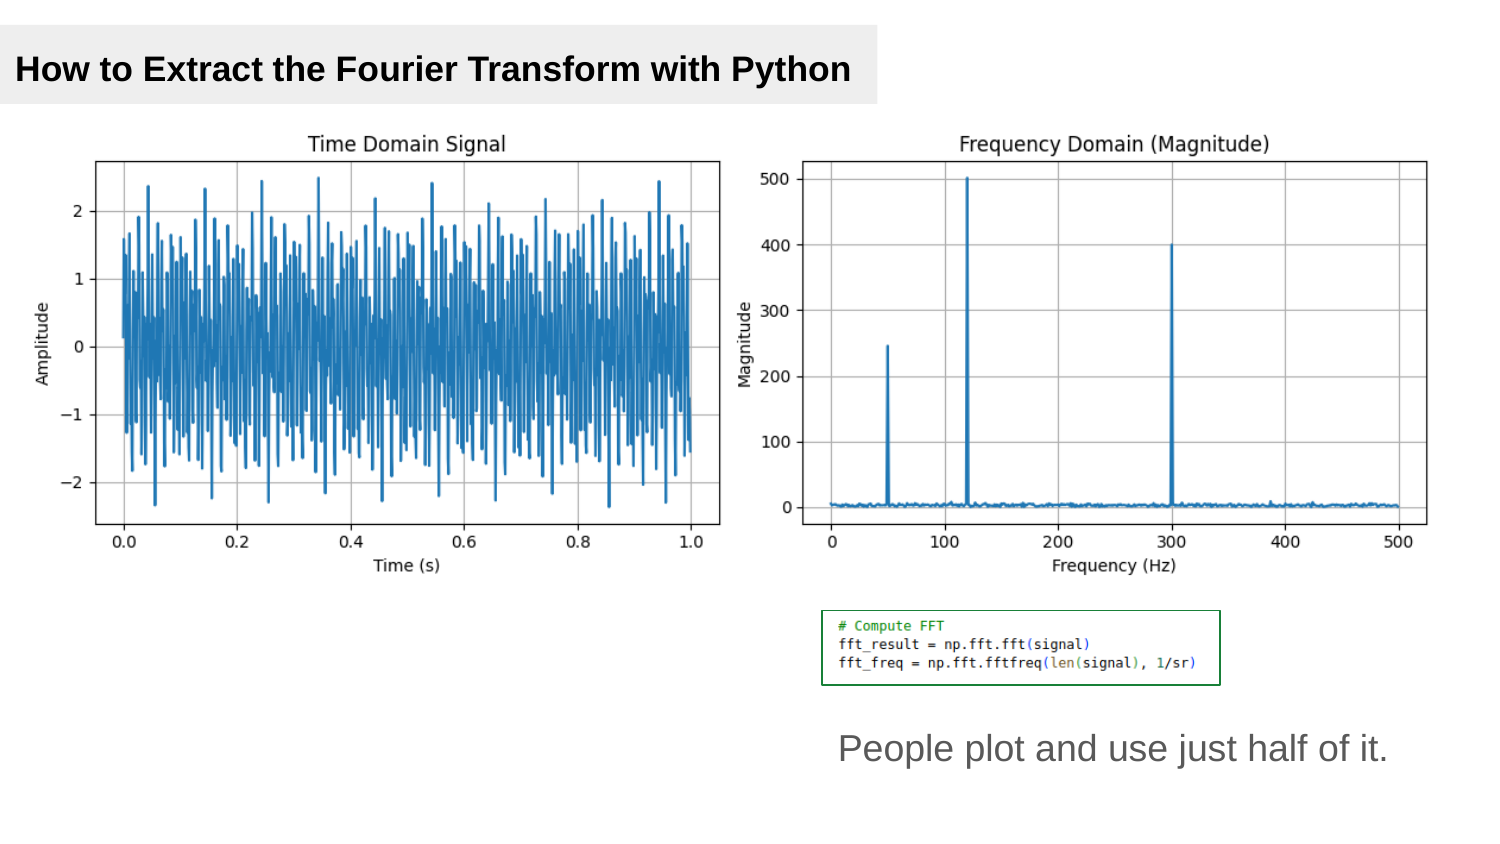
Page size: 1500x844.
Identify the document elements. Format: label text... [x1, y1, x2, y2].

picture [822, 610, 1220, 685]
text_box People plot and use just half of it. [822, 709, 1417, 776]
text_box How to Extract the Fourier Transform with Python [0, 24, 878, 104]
picture [24, 122, 1437, 587]
